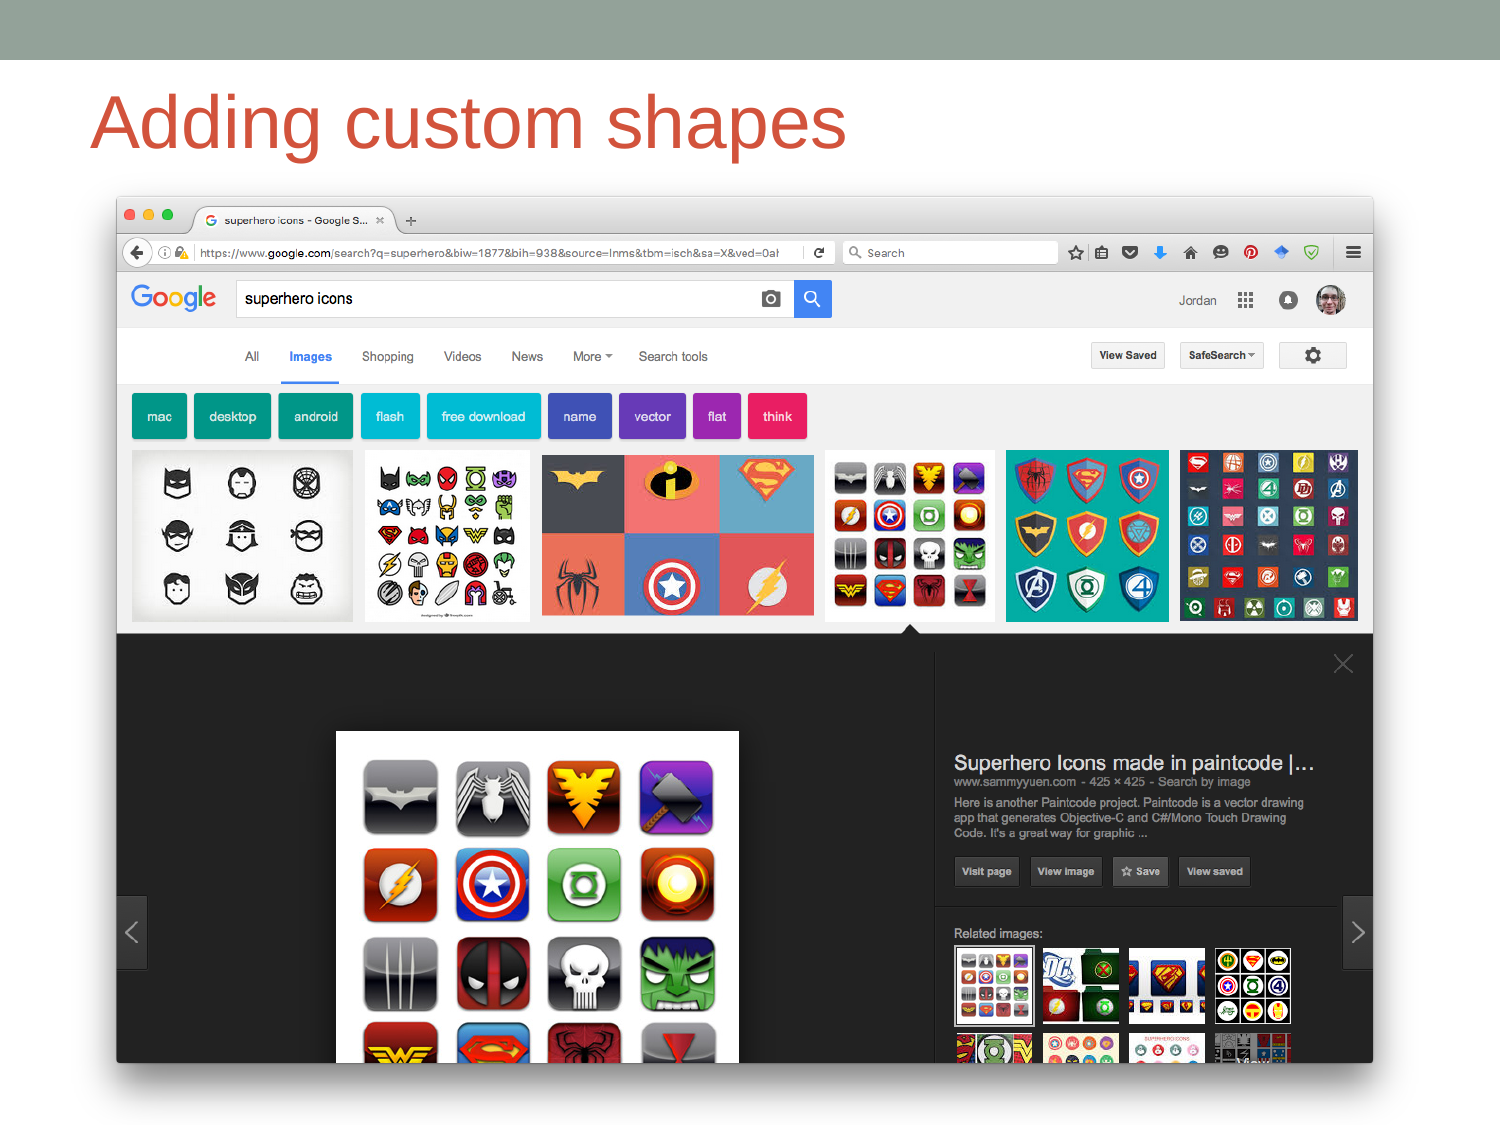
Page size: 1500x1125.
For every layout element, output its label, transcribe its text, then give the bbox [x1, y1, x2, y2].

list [0, 165, 1500, 1125]
title Adding custom shapes [75, 37, 1425, 164]
